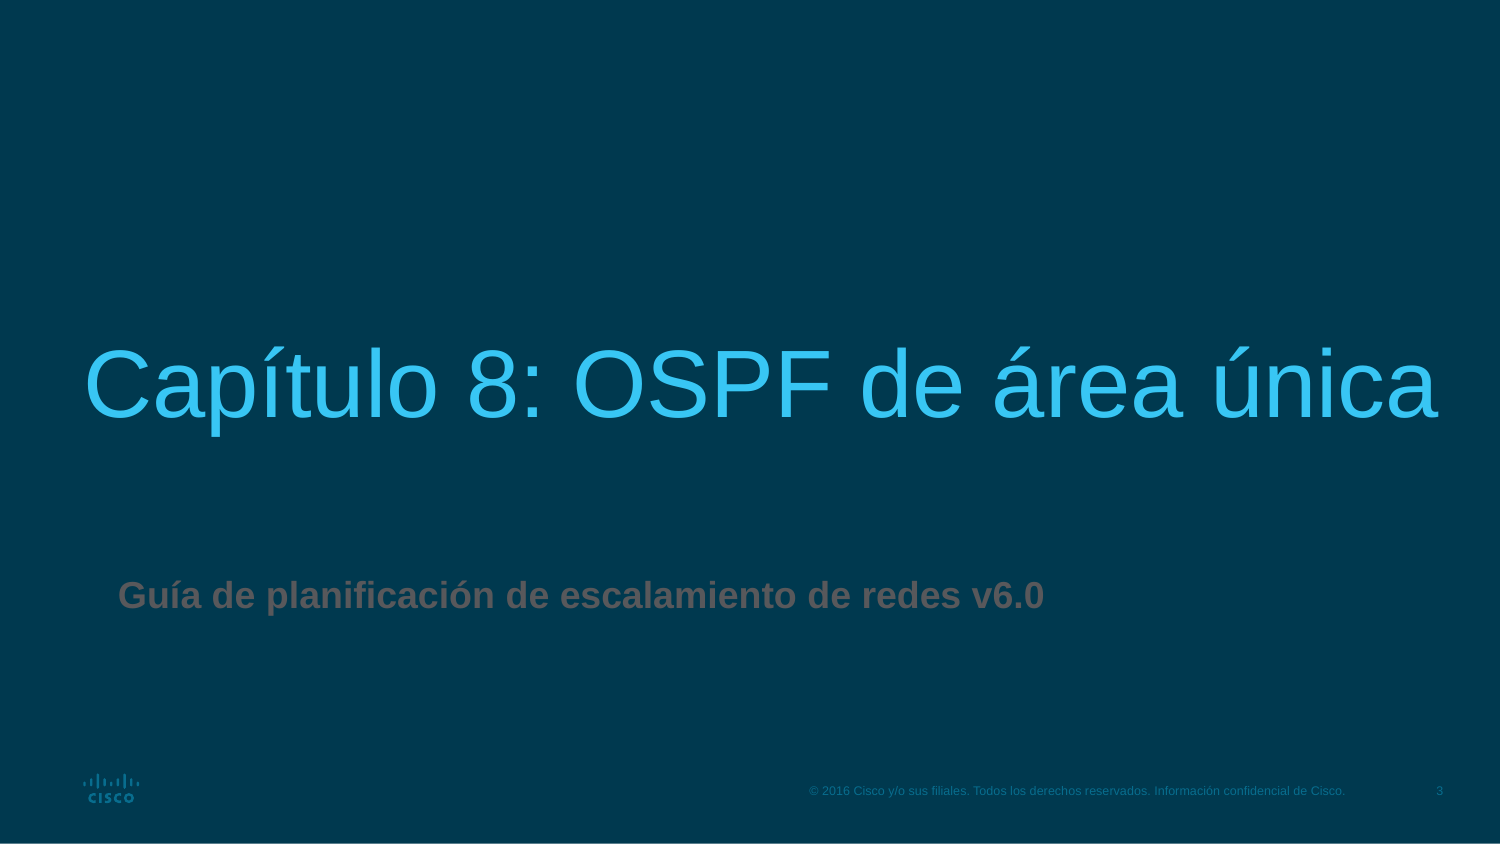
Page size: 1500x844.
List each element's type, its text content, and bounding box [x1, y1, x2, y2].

title Capítulo 8: OSPF de área única [68, 150, 1460, 446]
text_box Guía de planificación de escalamiento de redes v6.0 [103, 563, 1135, 624]
